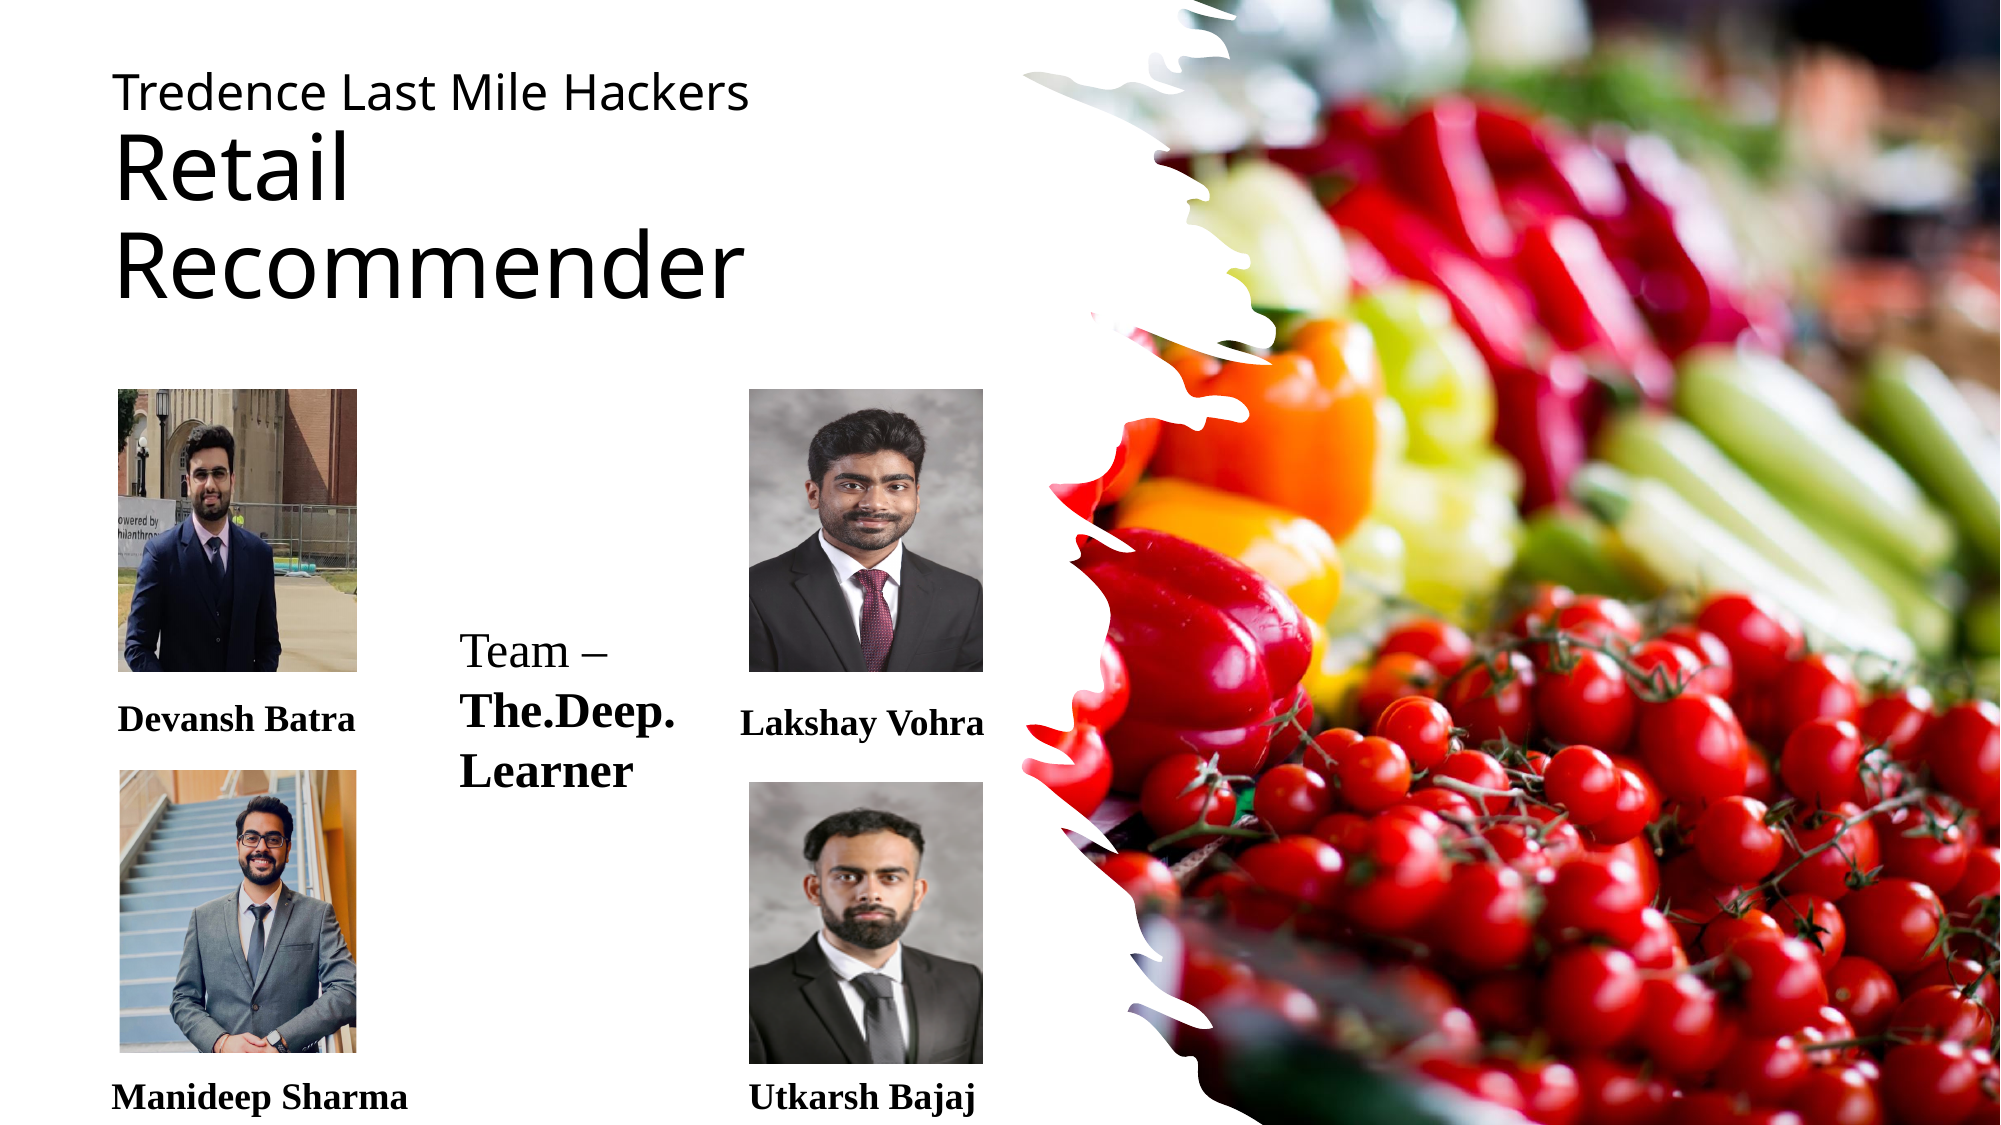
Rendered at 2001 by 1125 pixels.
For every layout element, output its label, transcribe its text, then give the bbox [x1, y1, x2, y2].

text_box Utkarsh Bajaj [733, 1064, 1021, 1125]
text_box Manideep Sharma [96, 1064, 438, 1125]
text_box [0, 0, 1021, 1125]
picture [749, 782, 983, 1064]
picture [1021, 0, 2000, 1125]
title Tredence Last Mile Hackers Retail Recommender [97, 31, 953, 327]
text_box Lakshay Vohra [725, 690, 1021, 750]
picture [119, 770, 357, 1053]
picture [118, 389, 357, 672]
picture [749, 389, 983, 672]
text_box Devansh Batra [102, 686, 444, 747]
text_box Team – The.Deep.Learner [444, 610, 701, 806]
